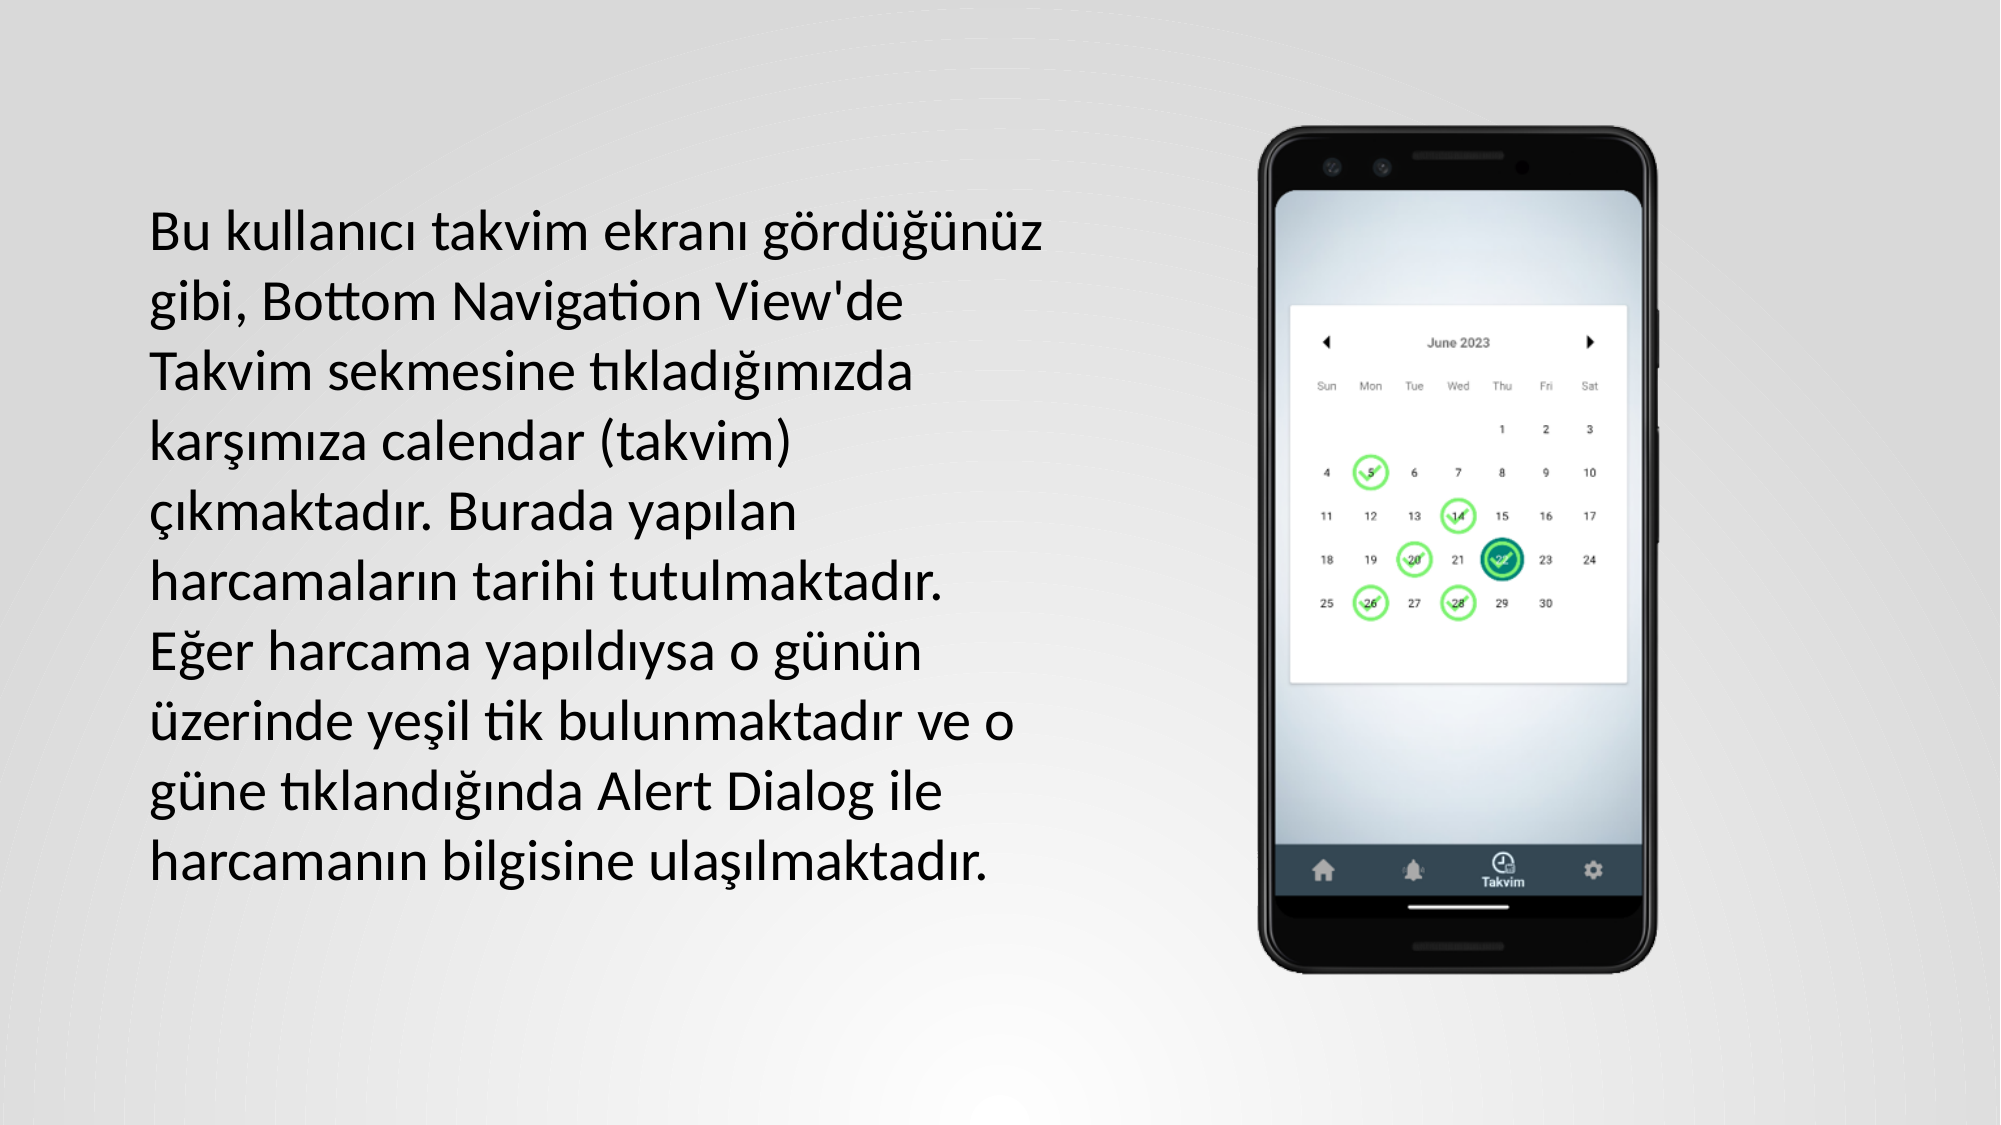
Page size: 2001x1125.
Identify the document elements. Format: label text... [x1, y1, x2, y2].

picture [1207, 92, 1660, 999]
text_box Bu kullanıcı takvim ekranı gördüğünüz gibi, Bottom Navigation View'de Takvim sekmesine tıkladığımızda karşımıza calendar (takvim) çıkmaktadır. Burada yapılan harcamaların tarihi tutulmaktadır. Eğer harcama yapıldıysa o günün üzerinde yeşil tik bulunmaktadır ve o güne tıklandığında Alert Dialog ile harcamanın bilgisine ulaşılmaktadır. [134, 184, 1070, 900]
